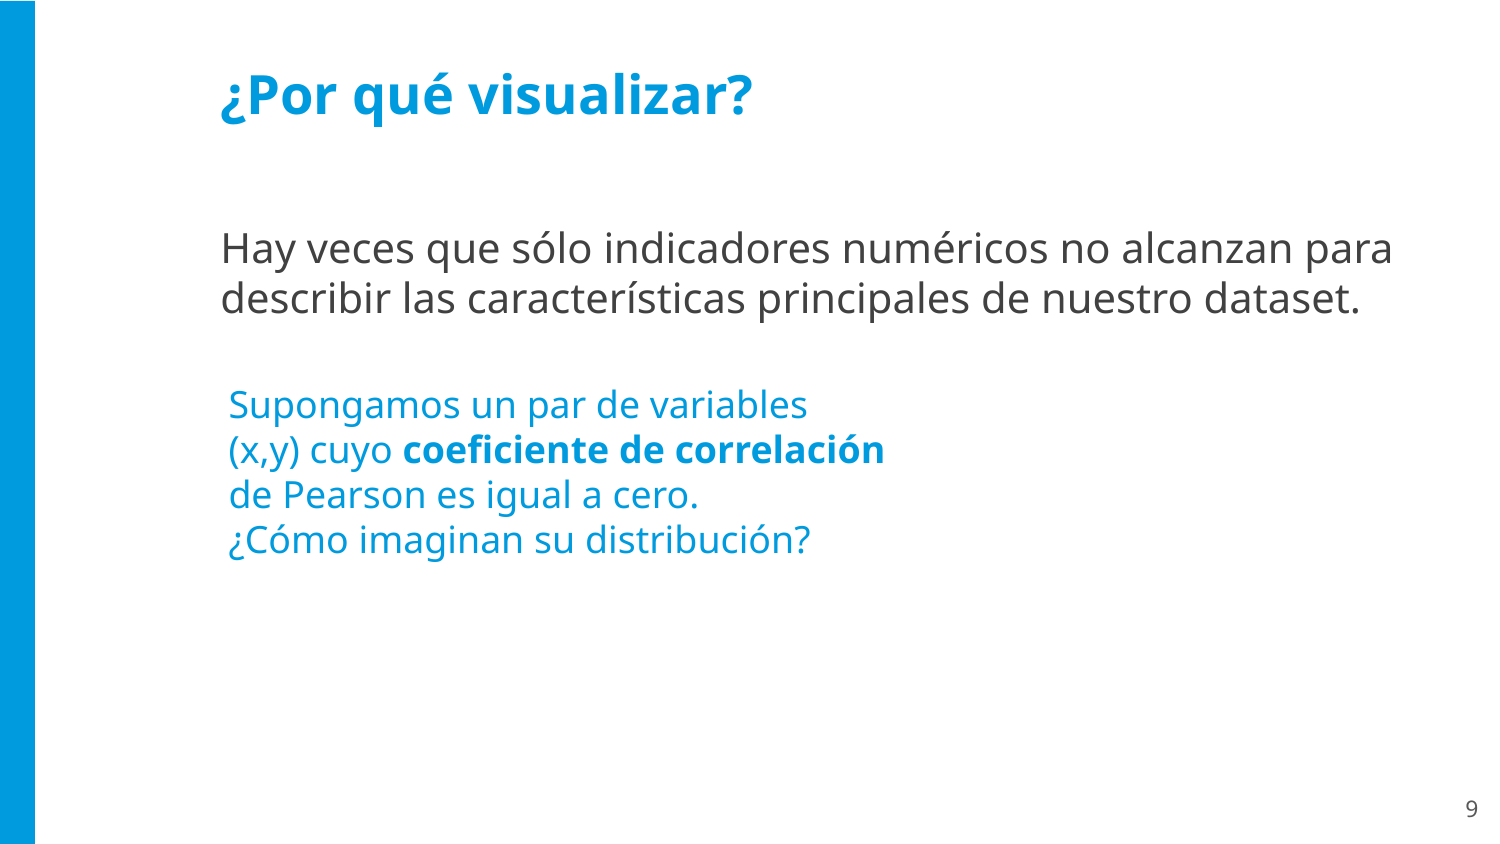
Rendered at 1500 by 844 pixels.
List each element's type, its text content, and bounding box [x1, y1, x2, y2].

text_box ¿Por qué visualizar? [205, 45, 1413, 148]
text_box Supongamos un par de variables (x,y) cuyo coeficiente de correlación de Pearson es igual a cero. ¿Cómo imaginan su distribución? [213, 366, 903, 588]
text_box Hay veces que sólo indicadores numéricos no alcanzan para describir las características principales de nuestro dataset. [205, 207, 1413, 348]
slide_number ‹#› [1403, 779, 1494, 844]
